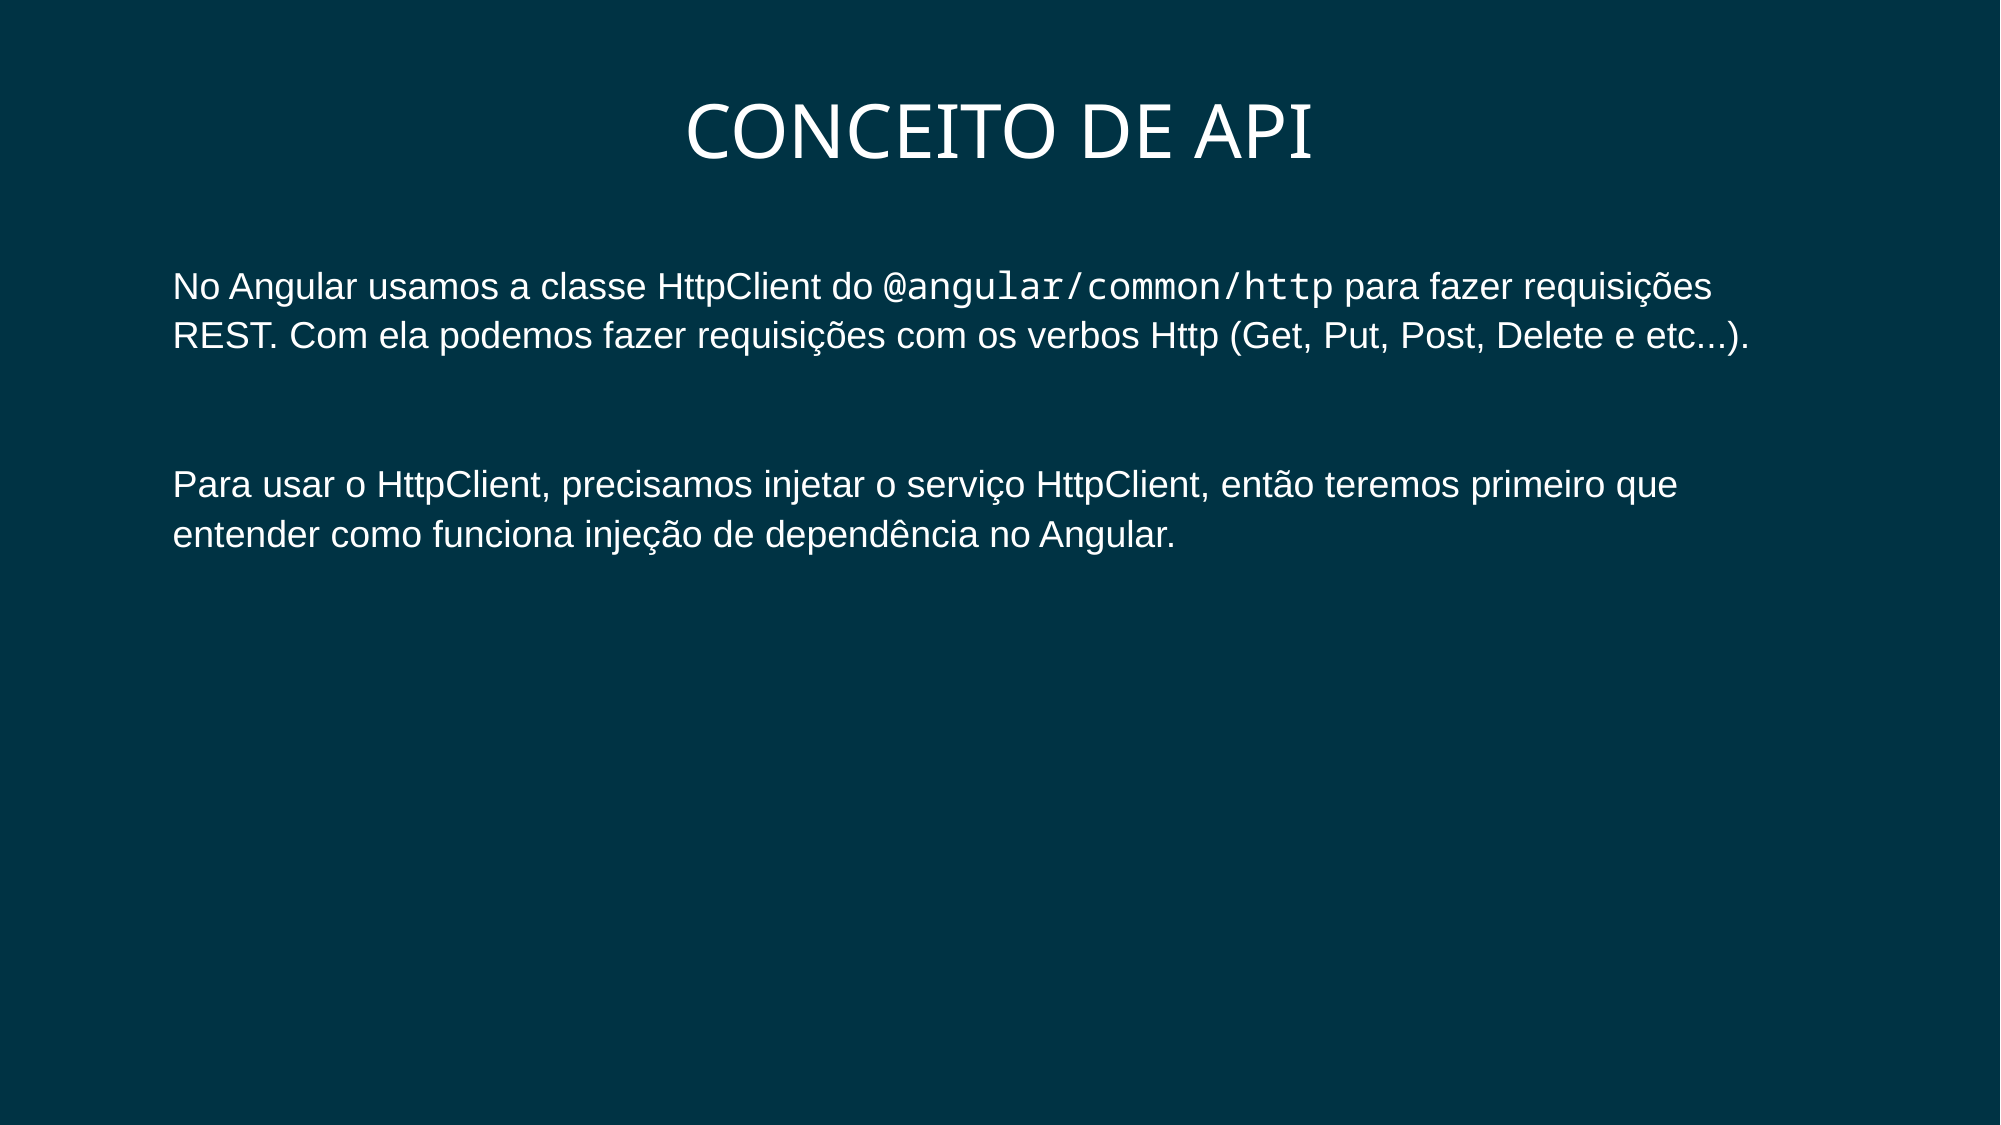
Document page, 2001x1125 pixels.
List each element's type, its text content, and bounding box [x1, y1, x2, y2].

list No Angular usamos a classe HttpClient do @angular/common/http para fazer requisições REST. Com ela podemos fazer requisições com os verbos Http (Get, Put, Post, Delete e etc...). Para usar o HttpClient, precisamos injetar o serviço HttpClient, então teremos primeiro que entender como funciona injeção de dependência no Angular. [157, 249, 1843, 984]
title Conceito de API [58, 90, 1941, 181]
